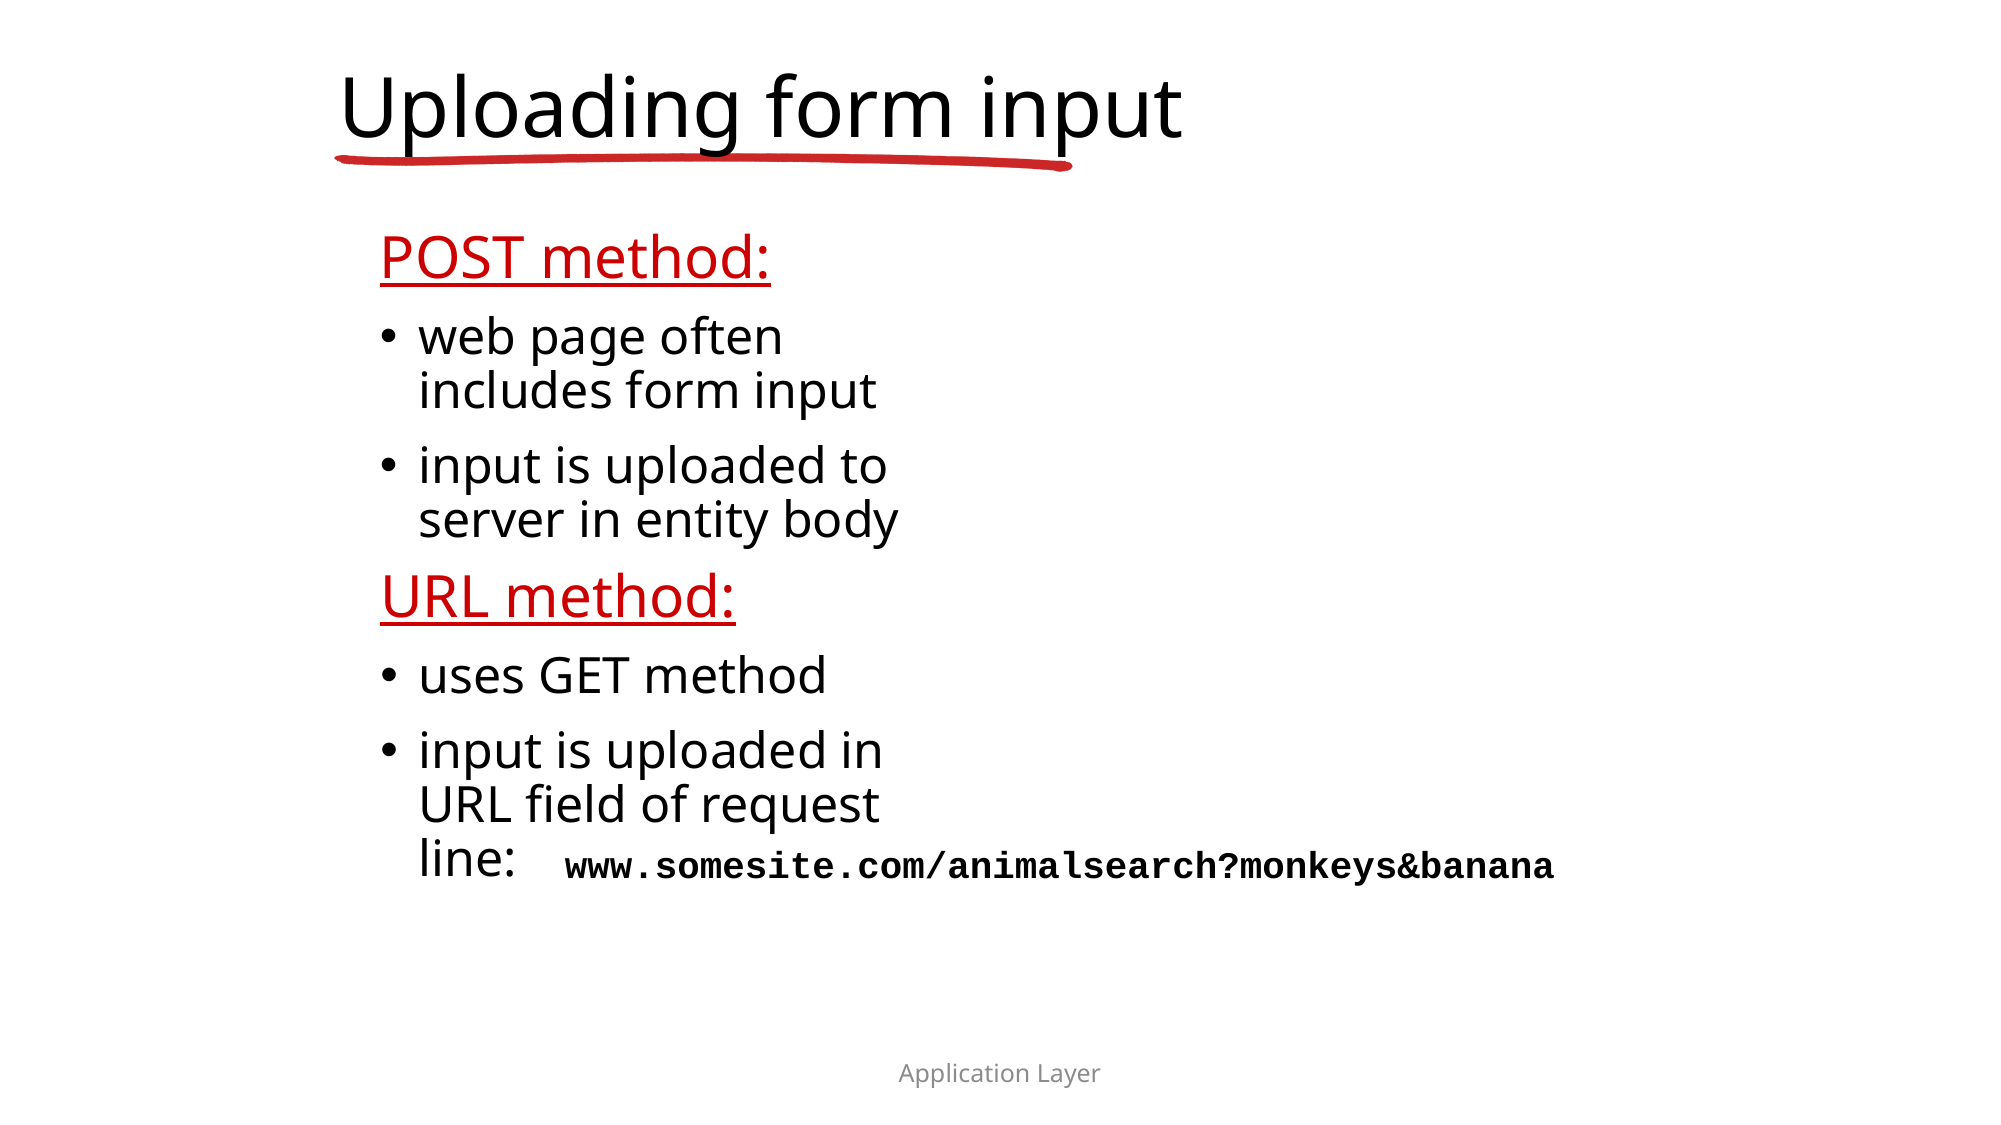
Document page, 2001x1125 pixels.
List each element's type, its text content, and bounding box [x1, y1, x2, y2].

text_box www.somesite.com/animalsearch?monkeys&banana [550, 833, 1570, 893]
list POST method: web page often includes form input input is uploaded to server in entity body [364, 220, 990, 657]
list URL method: uses GET method input is uploaded in URL field of request line: [365, 559, 991, 922]
picture [331, 148, 1082, 177]
footer Application Layer [662, 1042, 1338, 1103]
title Uploading form input [323, 36, 1667, 185]
